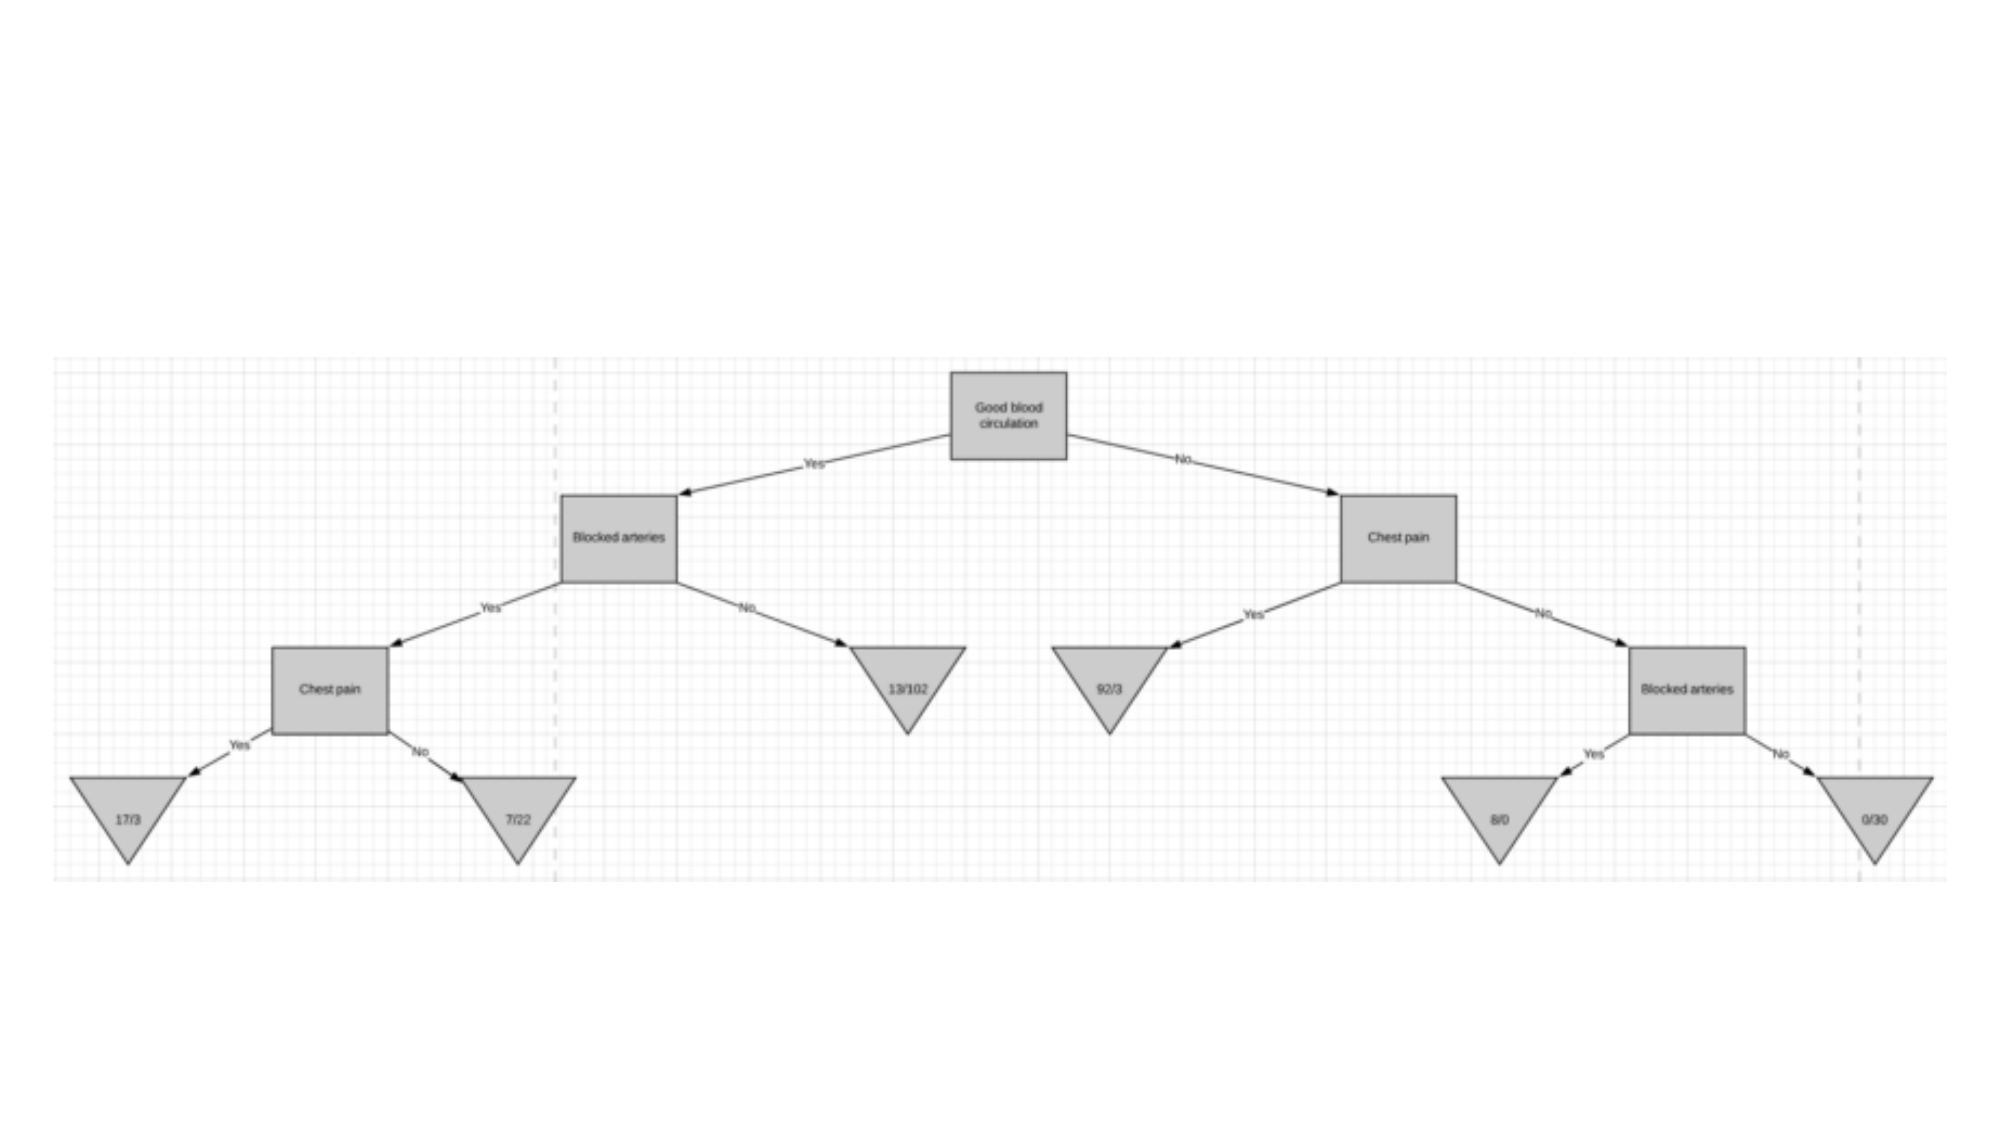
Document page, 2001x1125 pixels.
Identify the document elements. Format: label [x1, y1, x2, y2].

picture [53, 357, 1947, 882]
